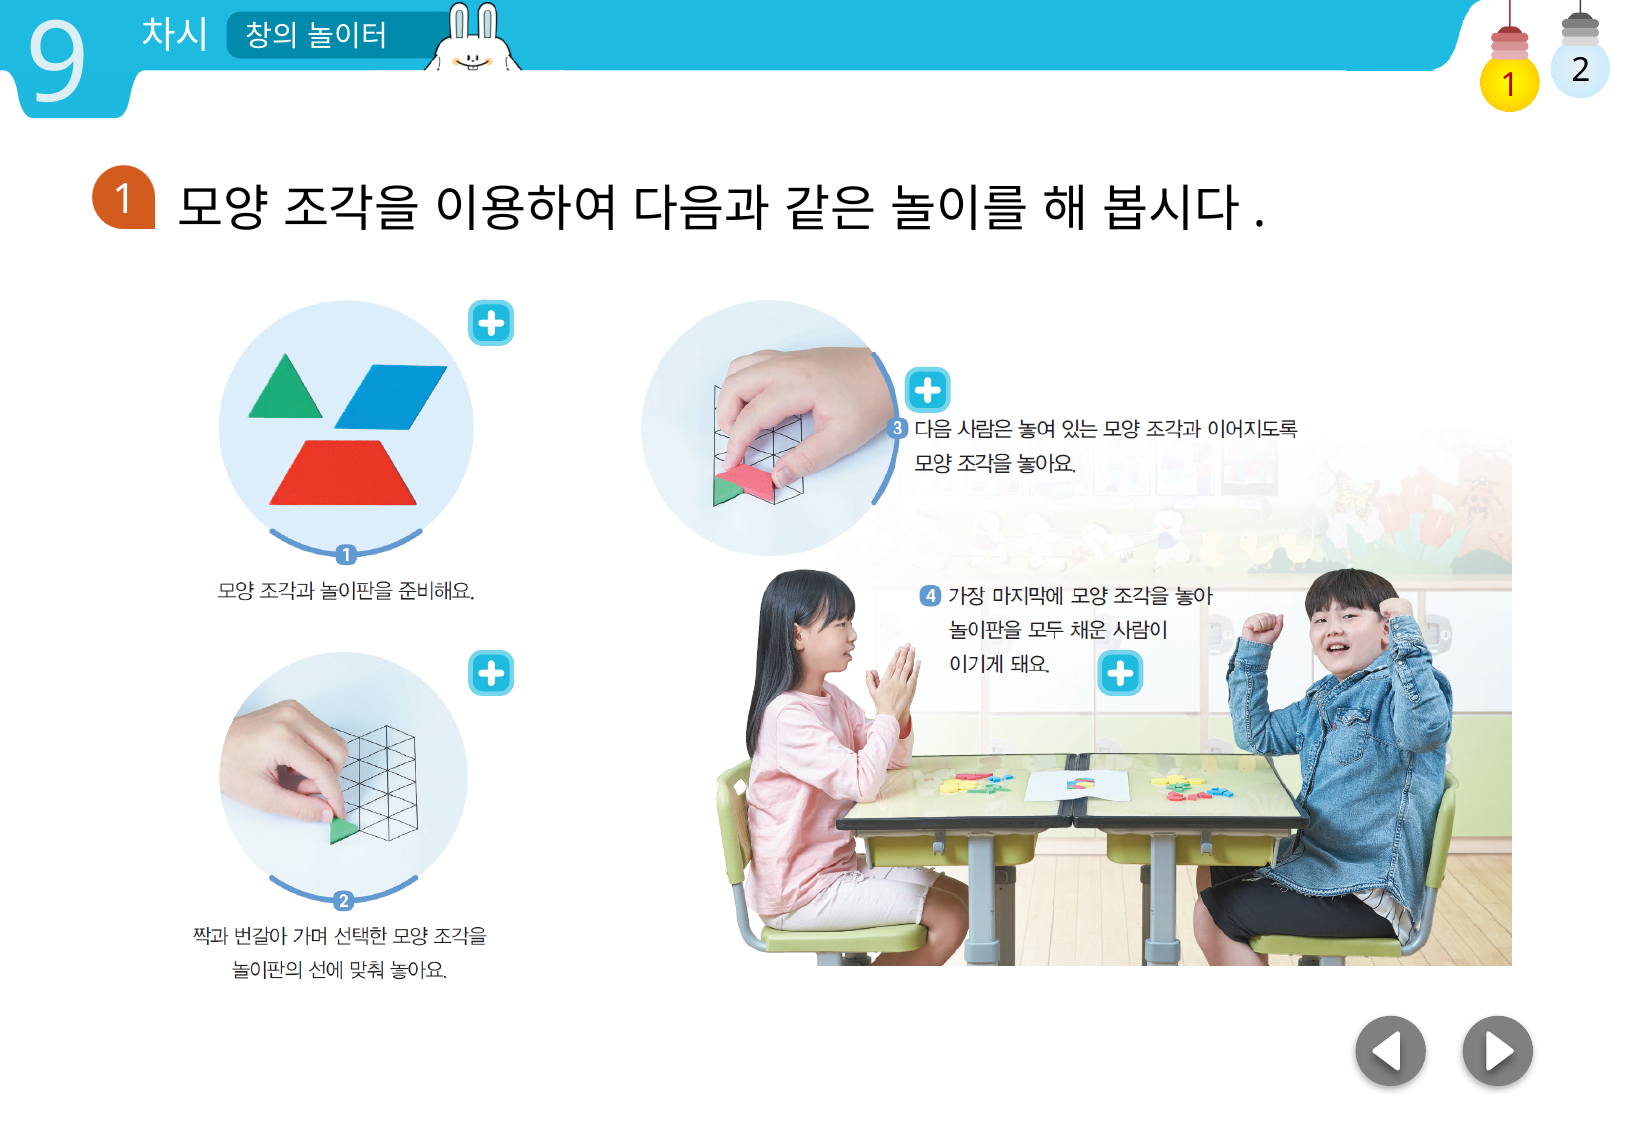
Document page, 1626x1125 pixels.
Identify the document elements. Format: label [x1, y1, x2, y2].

text_box [1346, 0, 1611, 112]
text_box [461, 291, 532, 359]
text_box [1355, 1015, 1534, 1087]
text_box [894, 358, 965, 426]
picture [422, 2, 523, 70]
text_box [148, 291, 1513, 982]
text_box [1093, 642, 1164, 711]
picture [3, 70, 145, 118]
text_box [92, 156, 1539, 240]
text_box [457, 642, 528, 711]
